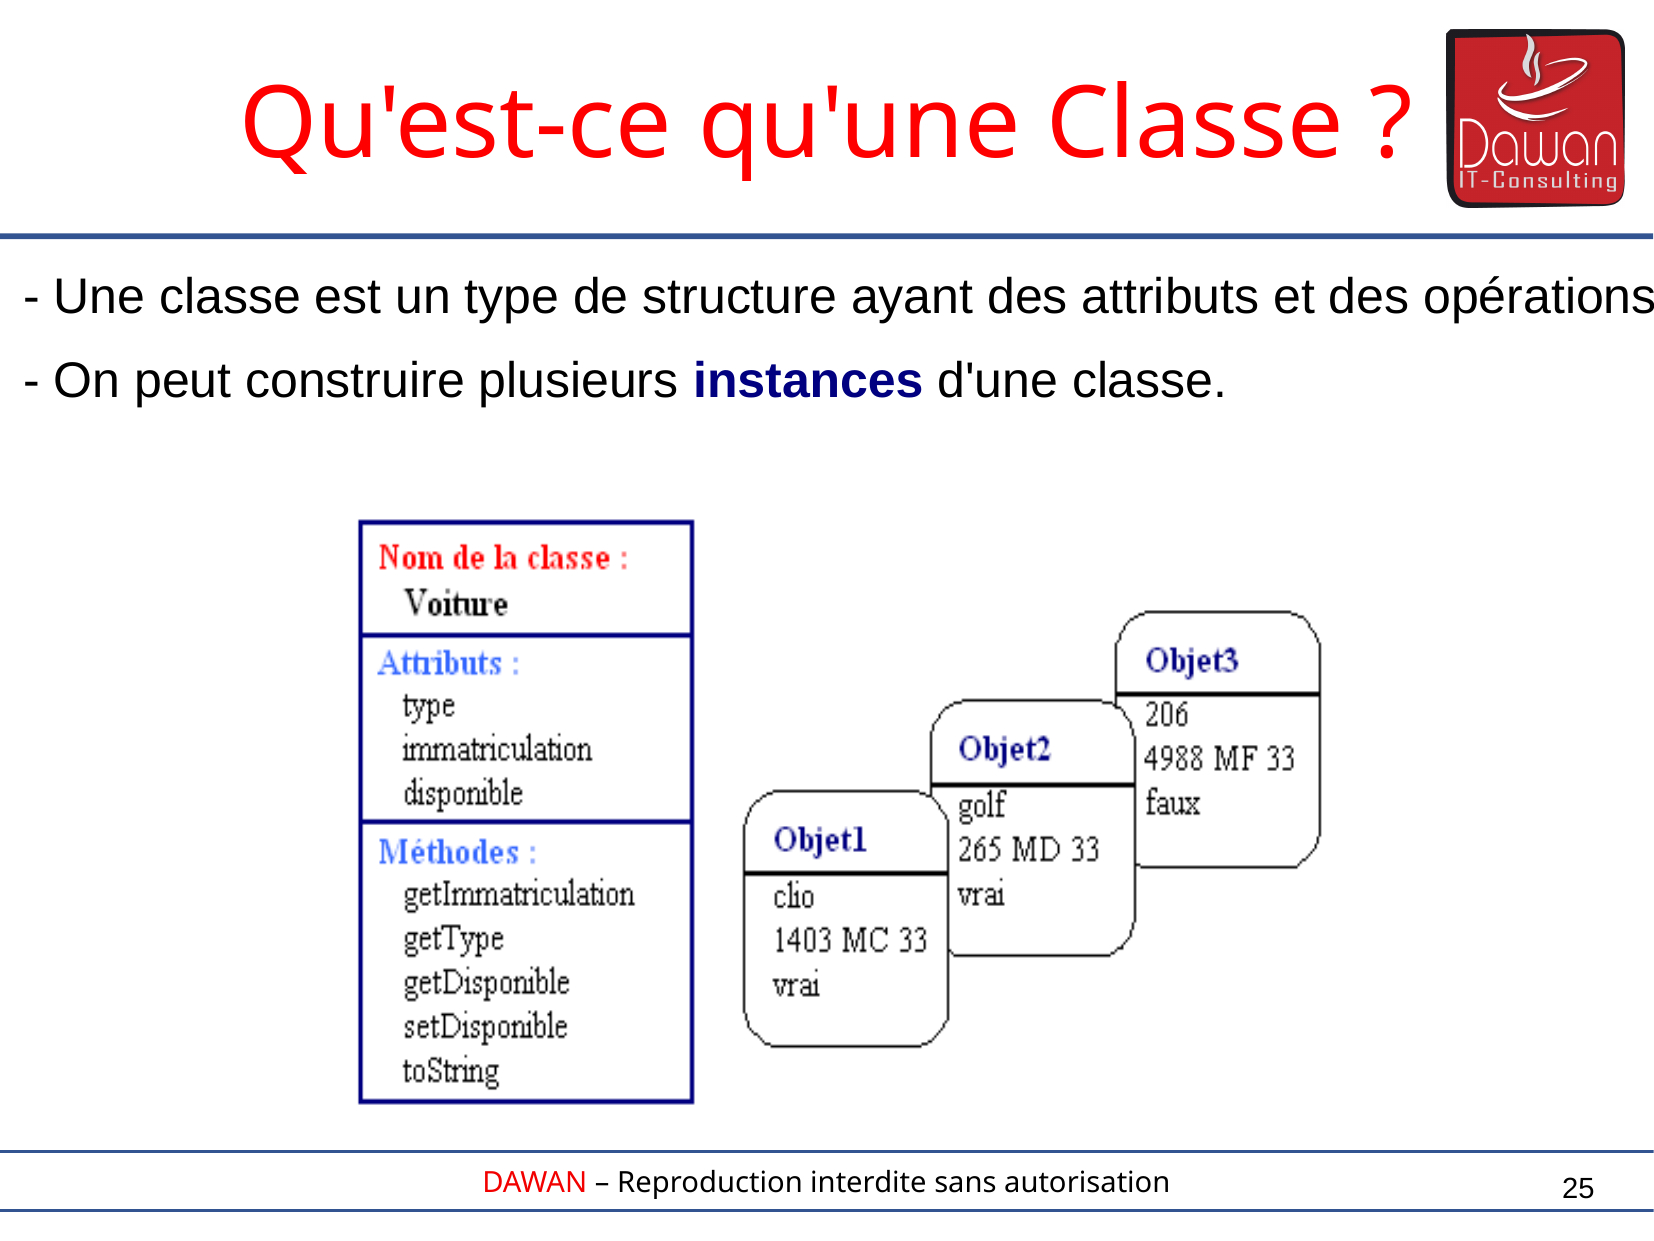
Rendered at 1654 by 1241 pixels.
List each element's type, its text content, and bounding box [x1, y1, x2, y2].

text_box - Une classe est un type de structure ayant des attributs et des opérations. - On peut construire plusieurs instances d'une classe. [0, 256, 1536, 608]
slide_number 25 [1535, 1169, 1595, 1233]
picture [342, 501, 1347, 1122]
picture [1446, 29, 1625, 208]
text_box Qu'est-ce qu'une Classe ? [88, 50, 1565, 182]
